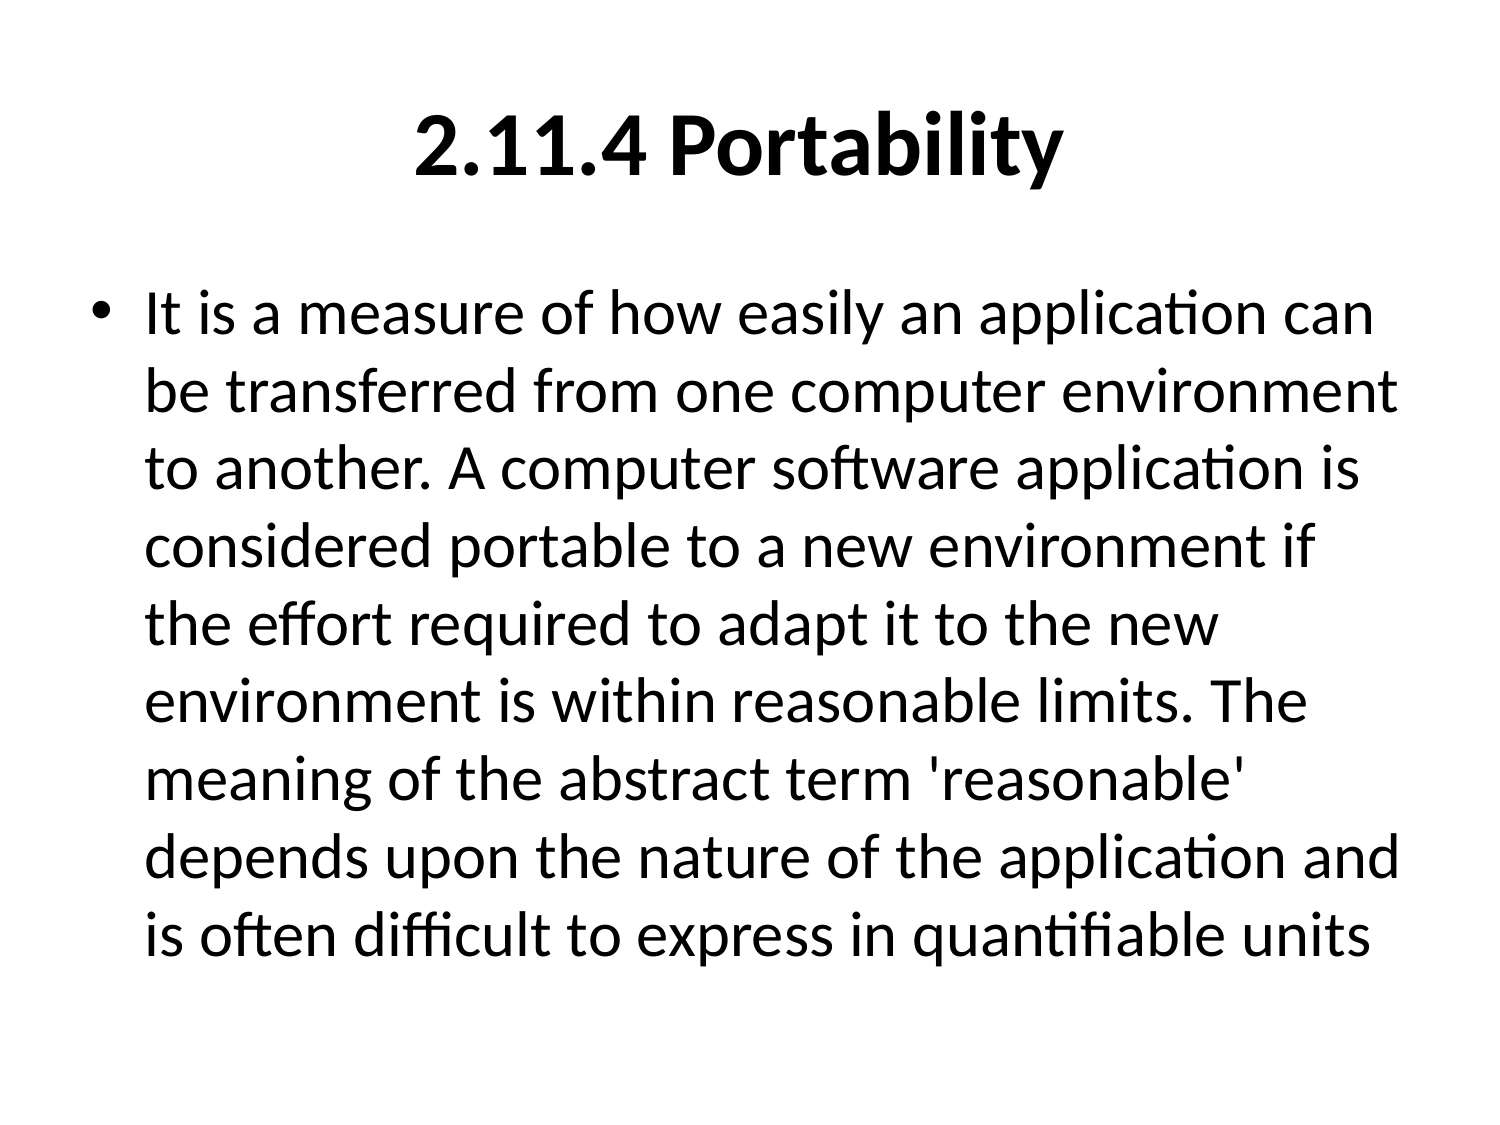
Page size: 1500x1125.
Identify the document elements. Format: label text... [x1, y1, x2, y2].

title 2.11.4 Portability [75, 45, 1425, 233]
list It is a measure of how easily an application can be transferred from one computer environment to another. A computer software application is considered portable to a new environment if the effort required to adapt it to the new environment is within reasonable limits. The meaning of the abstract term 'reasonable' depends upon the nature of the application and is often difficult to express in quantifiable units [75, 262, 1425, 1005]
